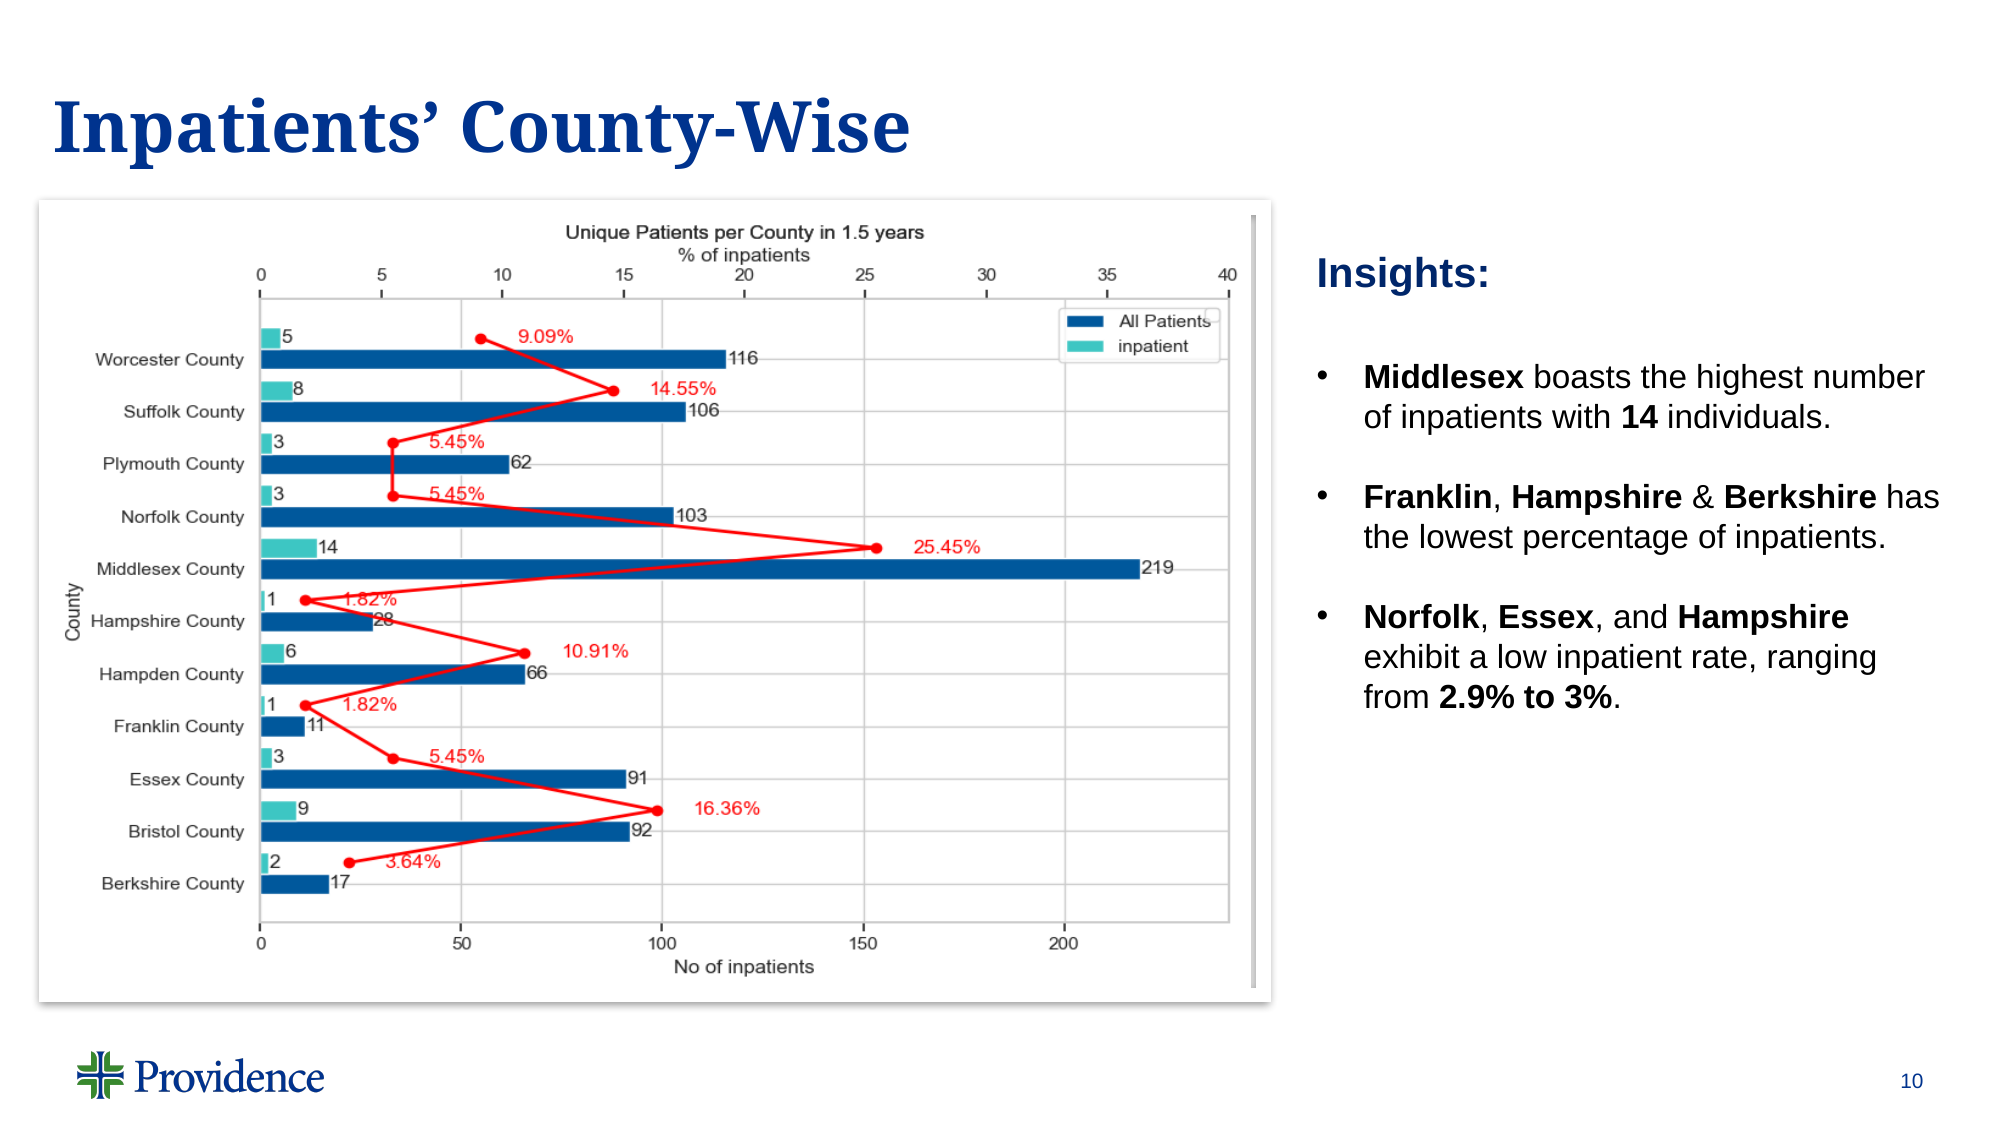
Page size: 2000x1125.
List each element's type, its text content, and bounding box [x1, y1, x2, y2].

picture [53, 214, 1257, 988]
text_box Insights: Middlesex boasts the highest number of inpatients with 14 individuals. Franklin, Hampshire & Berkshire has the lowest percentage of inpatients. Norfolk, Essex, and Hampshire exhibit a low inpatient rate, ranging from 2.9% to 3%. [1316, 200, 1946, 689]
picture [77, 1051, 324, 1099]
title Inpatients’ County-Wise [53, 23, 2000, 167]
slide_number 10 [1842, 1055, 1924, 1094]
